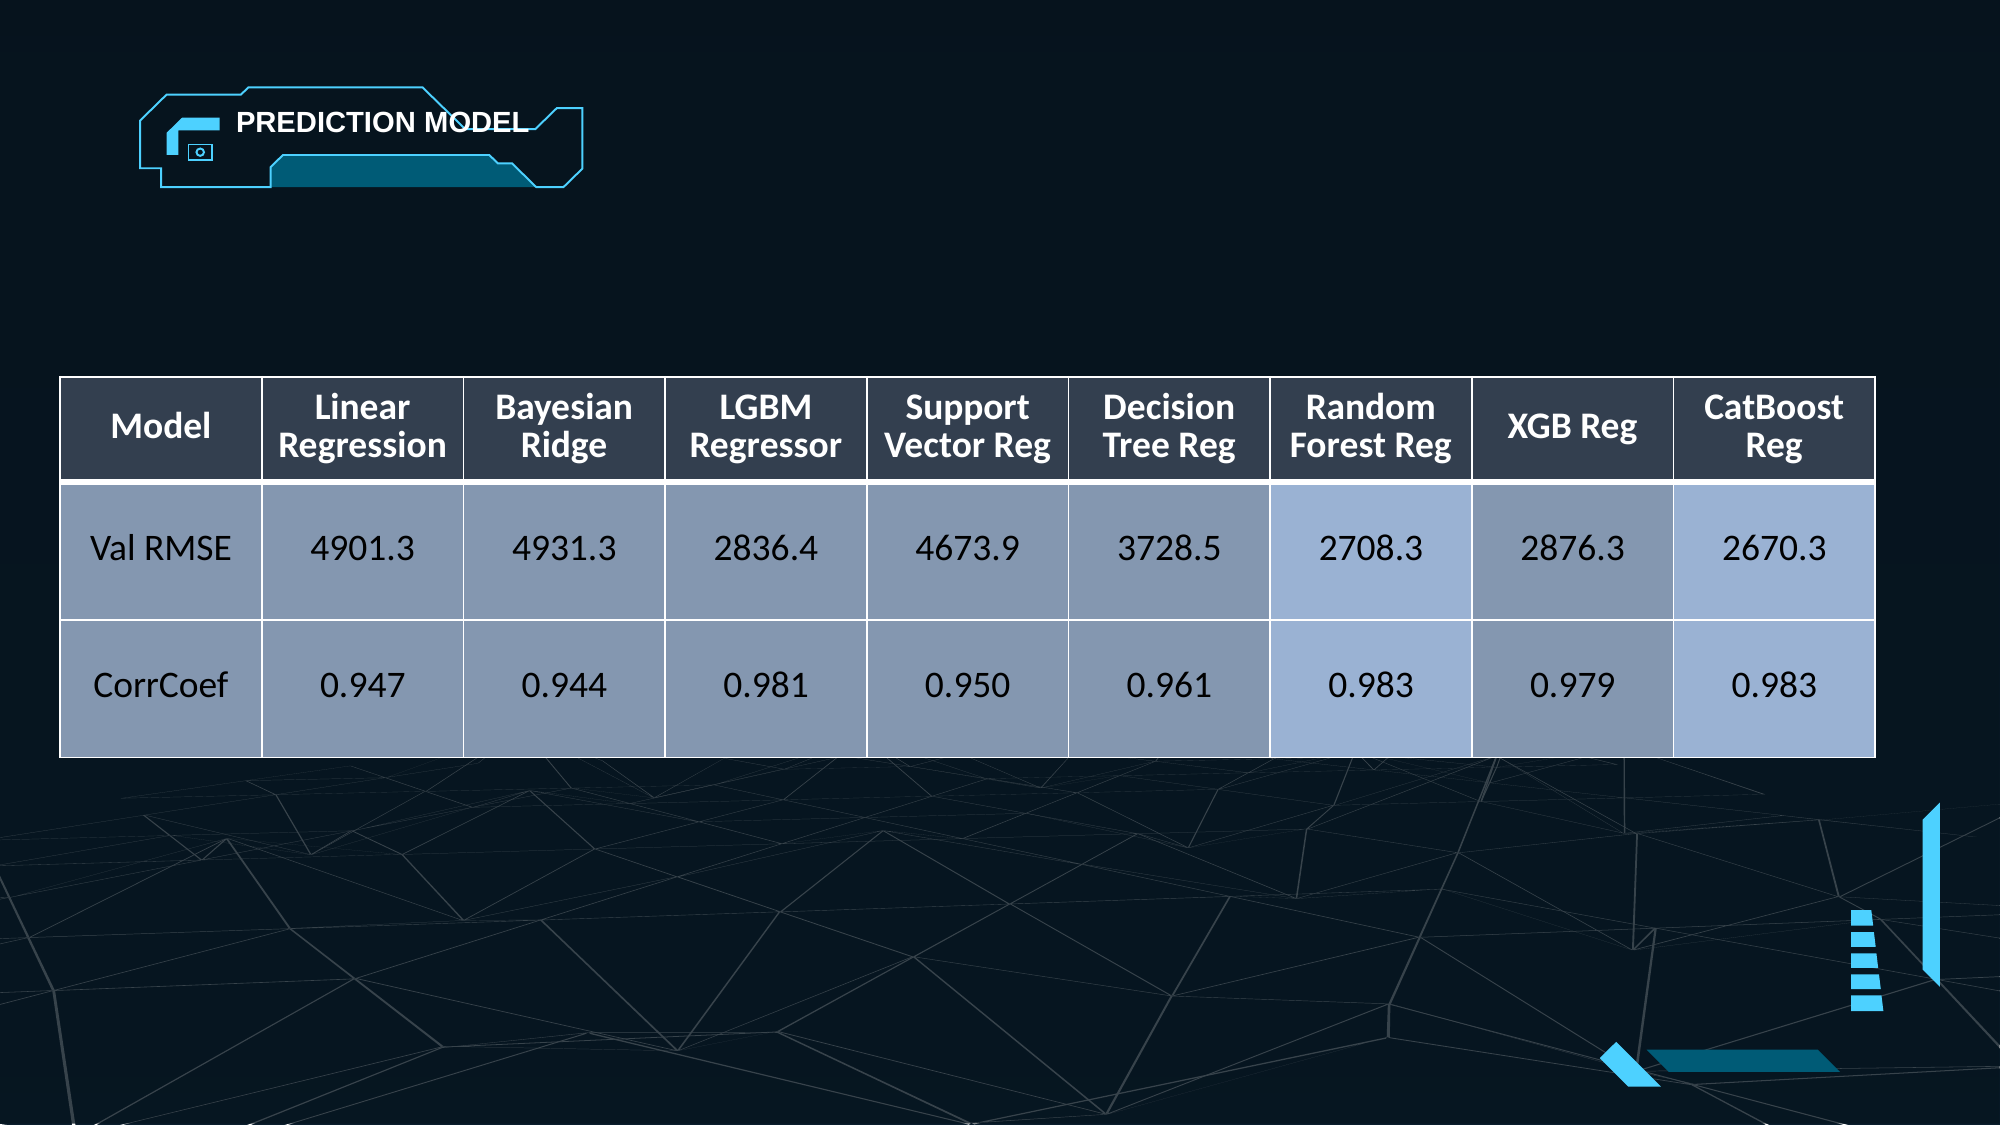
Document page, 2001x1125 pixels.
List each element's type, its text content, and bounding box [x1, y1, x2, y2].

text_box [140, 87, 583, 188]
table_header Decision Tree Reg [1069, 378, 1269, 479]
table_cell 0.979 [1473, 621, 1673, 757]
table_cell Val RMSE [61, 485, 261, 619]
table_cell 2670.3 [1674, 485, 1874, 619]
table_cell 0.961 [1069, 621, 1269, 757]
table_cell 0.981 [666, 621, 866, 757]
table_cell 0.944 [464, 621, 664, 757]
table_cell 0.947 [263, 621, 463, 757]
table_cell 4901.3 [263, 485, 463, 619]
table_cell 2876.3 [1473, 485, 1673, 619]
table_cell 2836.4 [666, 485, 866, 619]
table_header XGB Reg [1473, 378, 1673, 479]
table_cell 0.983 [1674, 621, 1874, 757]
table_header LGBM Regressor [666, 378, 866, 479]
table_cell 4673.9 [868, 485, 1068, 619]
table_header Model [61, 378, 261, 479]
table_cell 3728.5 [1069, 485, 1269, 619]
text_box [1599, 802, 1940, 1087]
table_header CatBoost Reg [1674, 378, 1874, 479]
table_cell 0.983 [1271, 621, 1471, 757]
table_header Linear Regression [263, 378, 463, 479]
table_header Support Vector Reg [868, 378, 1068, 479]
table_cell 4931.3 [464, 485, 664, 619]
table_cell 2708.3 [1271, 485, 1471, 619]
table_header Random Forest Reg [1271, 378, 1471, 479]
table_cell CorrCoef [61, 621, 261, 757]
table_cell 0.950 [868, 621, 1068, 757]
table_header Bayesian Ridge [464, 378, 664, 479]
